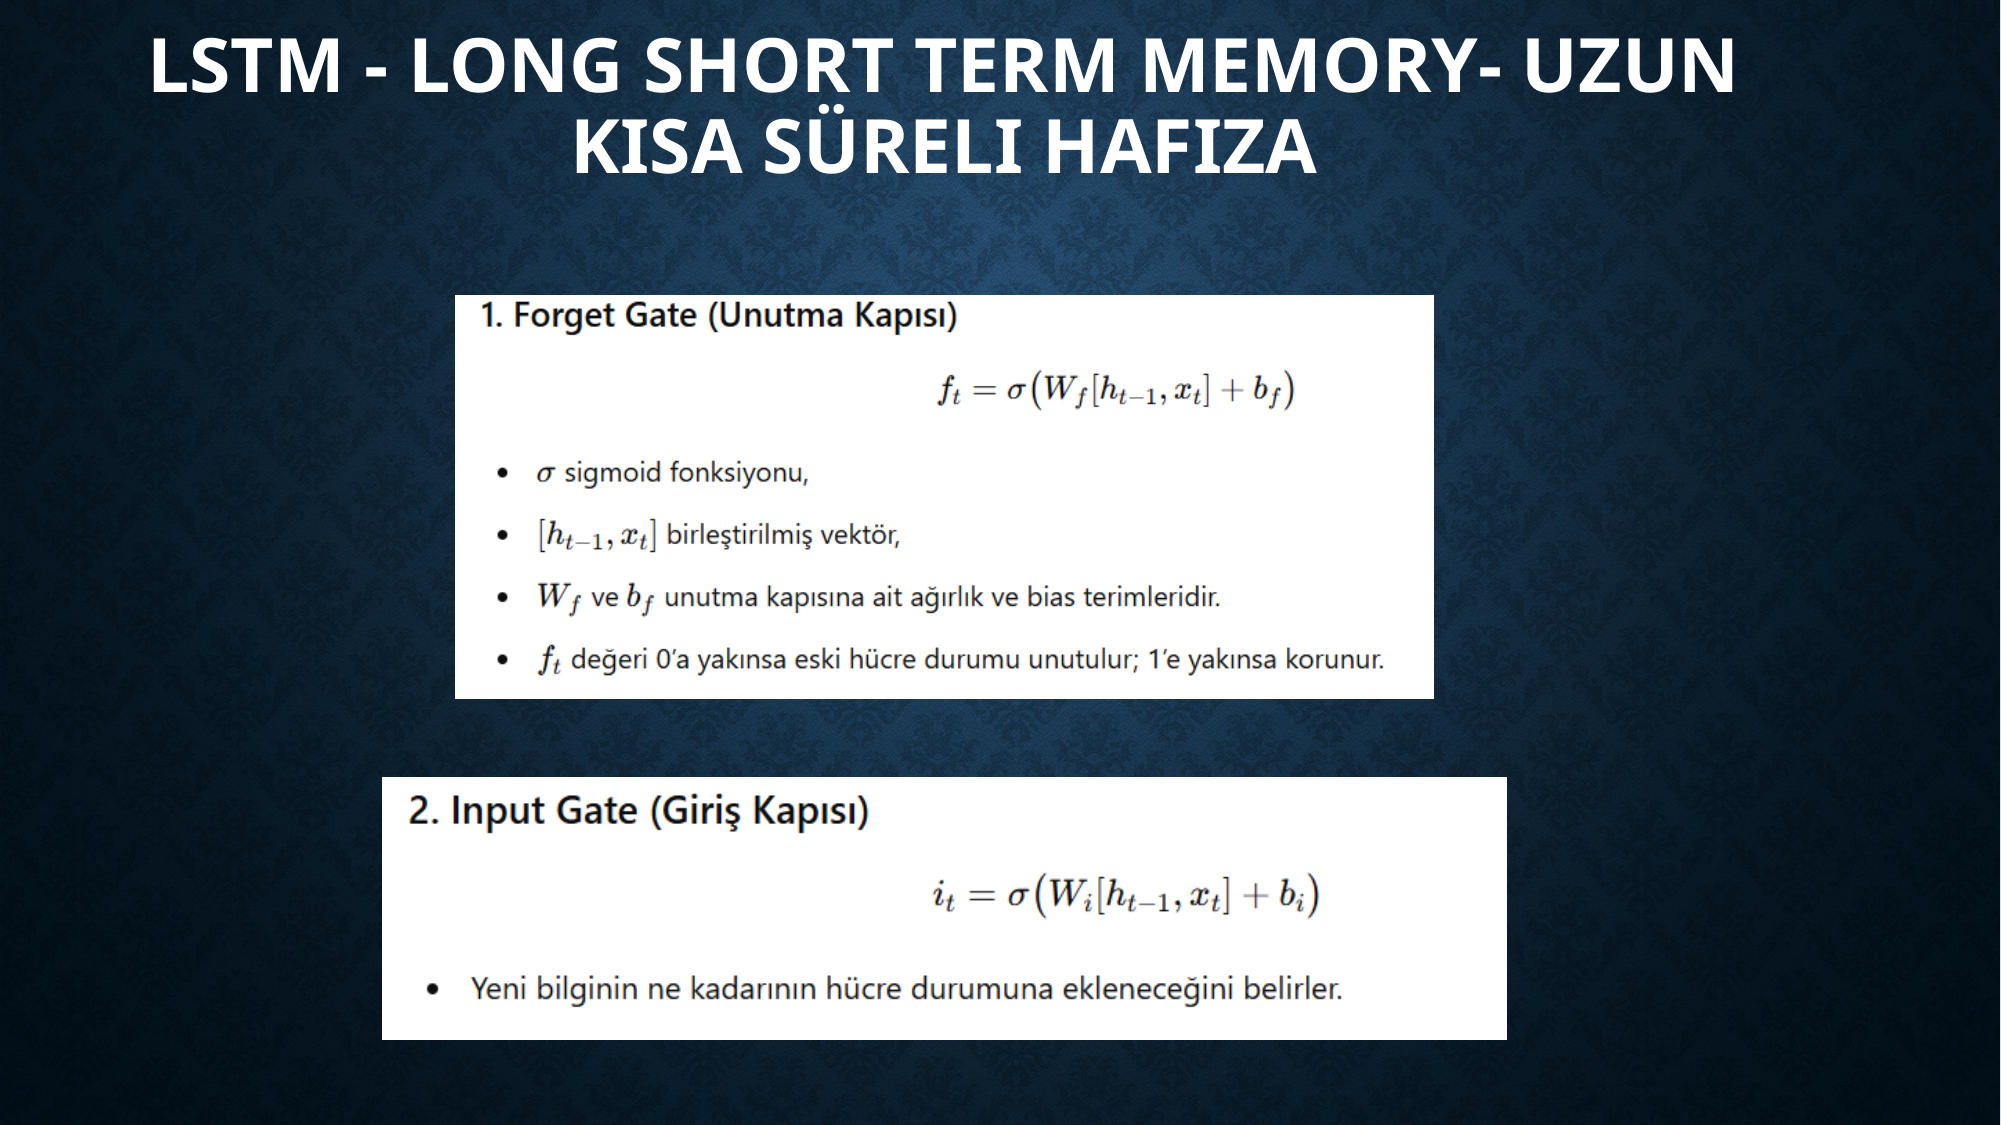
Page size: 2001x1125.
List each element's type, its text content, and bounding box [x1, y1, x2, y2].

picture [454, 295, 1434, 700]
picture [382, 776, 1507, 1041]
title LSTM - Long Short Term Memory- Uzun Kısa Süreli Hafıza [95, 0, 1794, 218]
